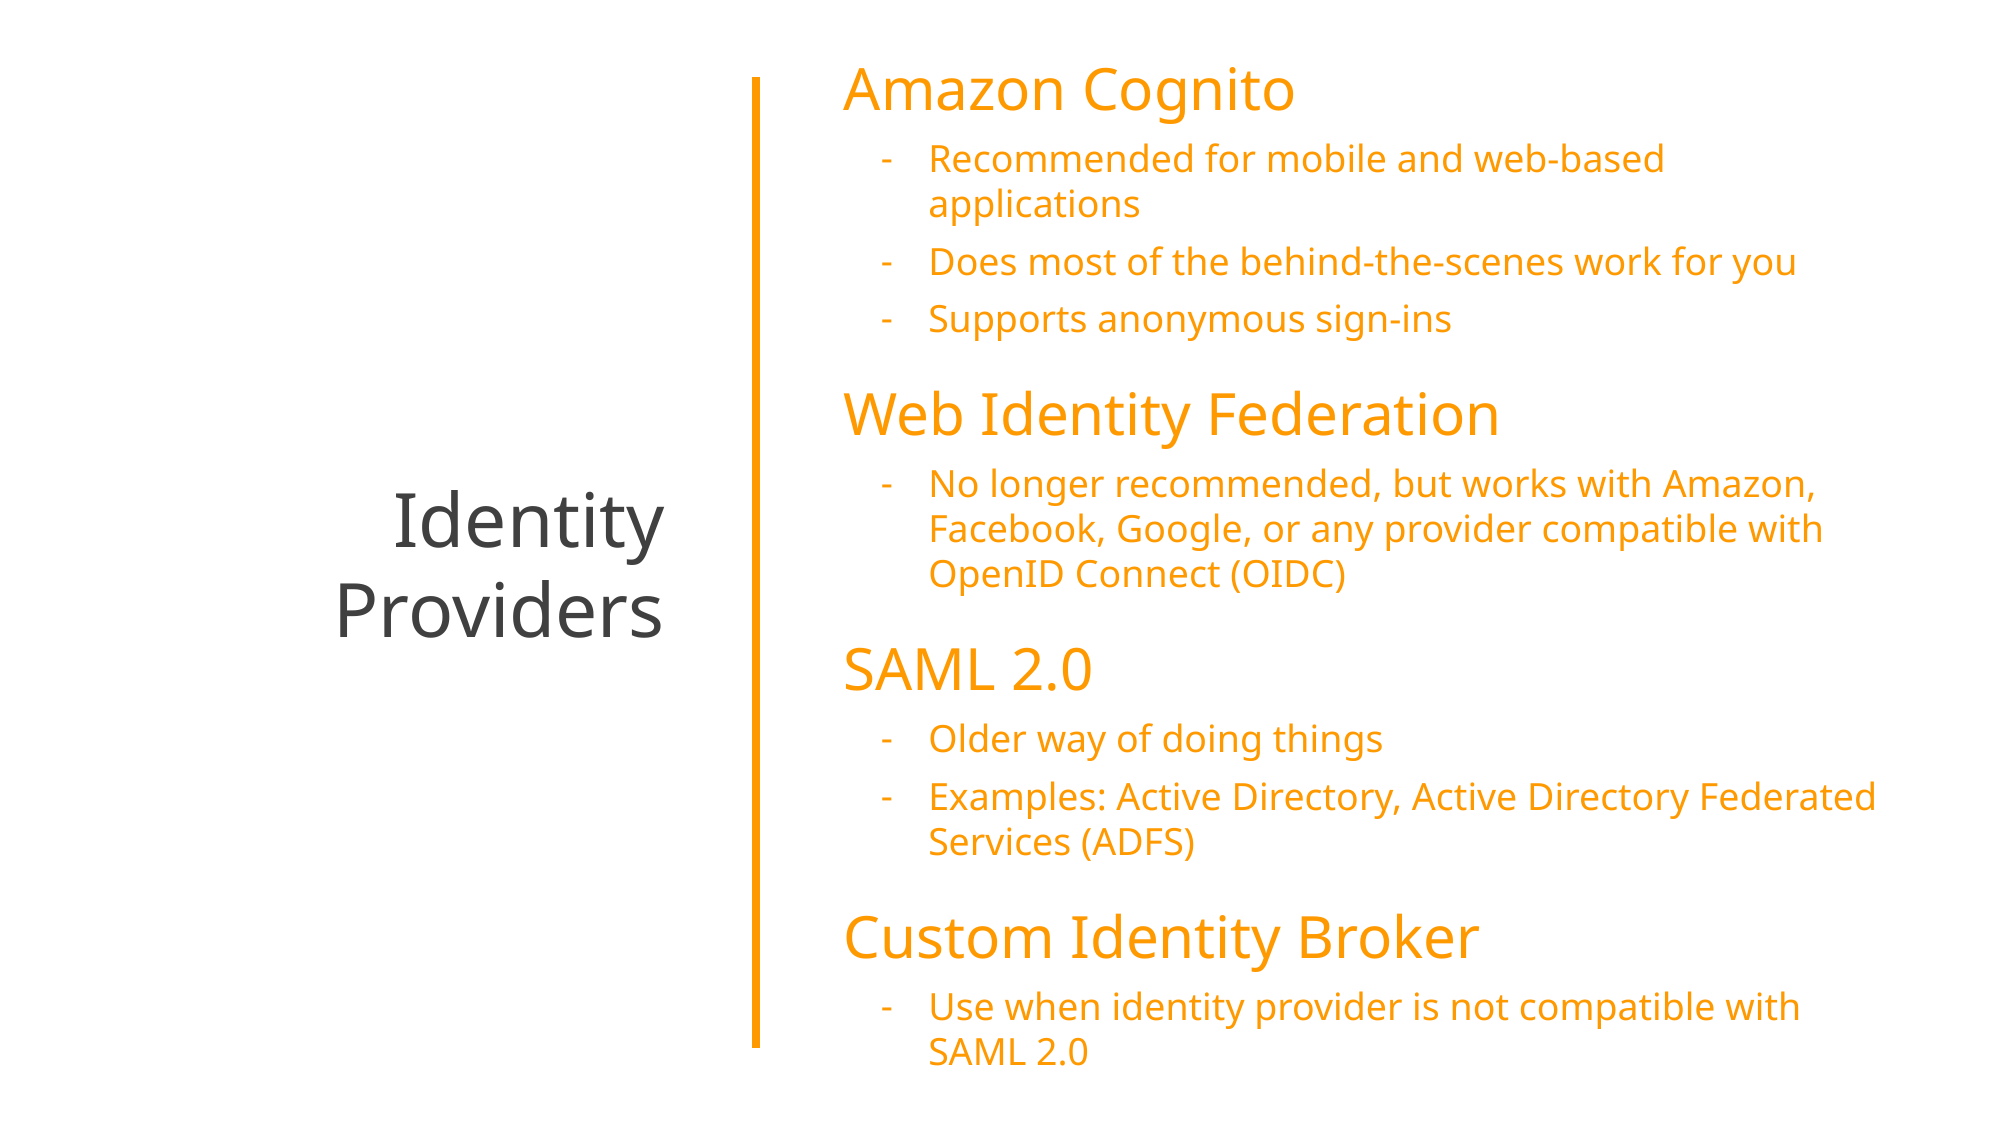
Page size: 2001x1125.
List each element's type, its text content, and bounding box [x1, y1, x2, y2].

list Amazon Cognito Recommended for mobile and web-based applications Does most of the behind-the-scenes work for you Supports anonymous sign-ins Web Identity Federation No longer recommended, but works with Amazon, Facebook, Google, or any provider compatible with OpenID Connect (OIDC) SAML 2.0 Older way of doing things Examples: Active Directory, Active Directory Federated Services (ADFS) Custom Identity Broker Use when identity provider is not compatible with SAML 2.0 [832, 76, 1900, 1048]
list Identity Providers [91, 76, 680, 1048]
